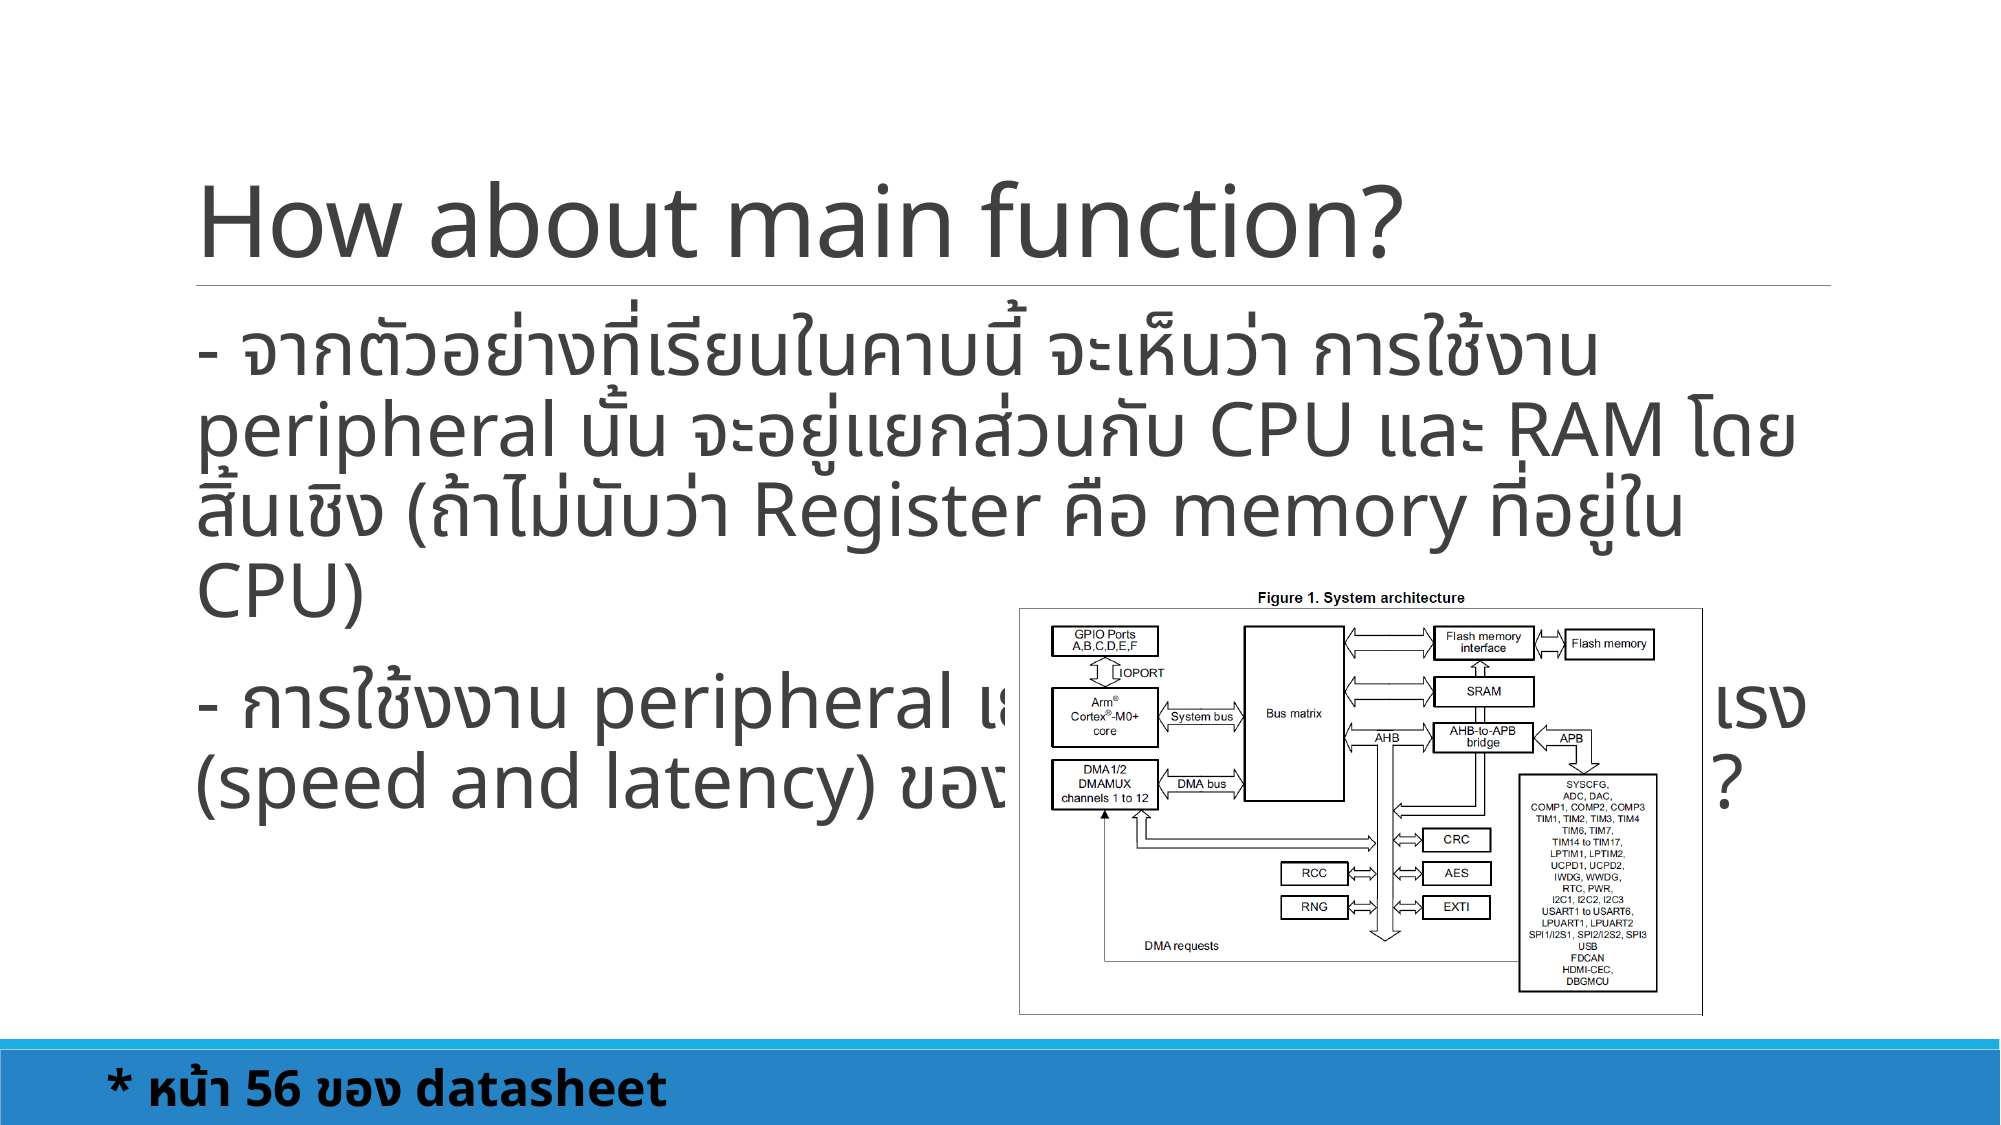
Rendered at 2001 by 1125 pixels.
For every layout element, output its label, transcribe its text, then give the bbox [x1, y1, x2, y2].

text_box * หน้า 56 ของ datasheet [92, 1049, 683, 1124]
title How about main function? [180, 47, 1830, 285]
list - จากตัวอย่างที่เรียนในคาบนี้ จะเห็นว่า การใช้งาน peripheral นั้น จะอยู่แยกส่วนกับ CPU และ RAM โดยสิ้นเชิง (ถ้าไม่นับว่า Register คือ memory ที่อยู่ใน CPU) - การใช้งงาน peripheral เยอะๆ นั้นส่งผมต่อความแรง (speed and latency) ของ CPU และ RAM หรือไม่? [180, 302, 1830, 963]
picture [1004, 583, 1713, 1021]
